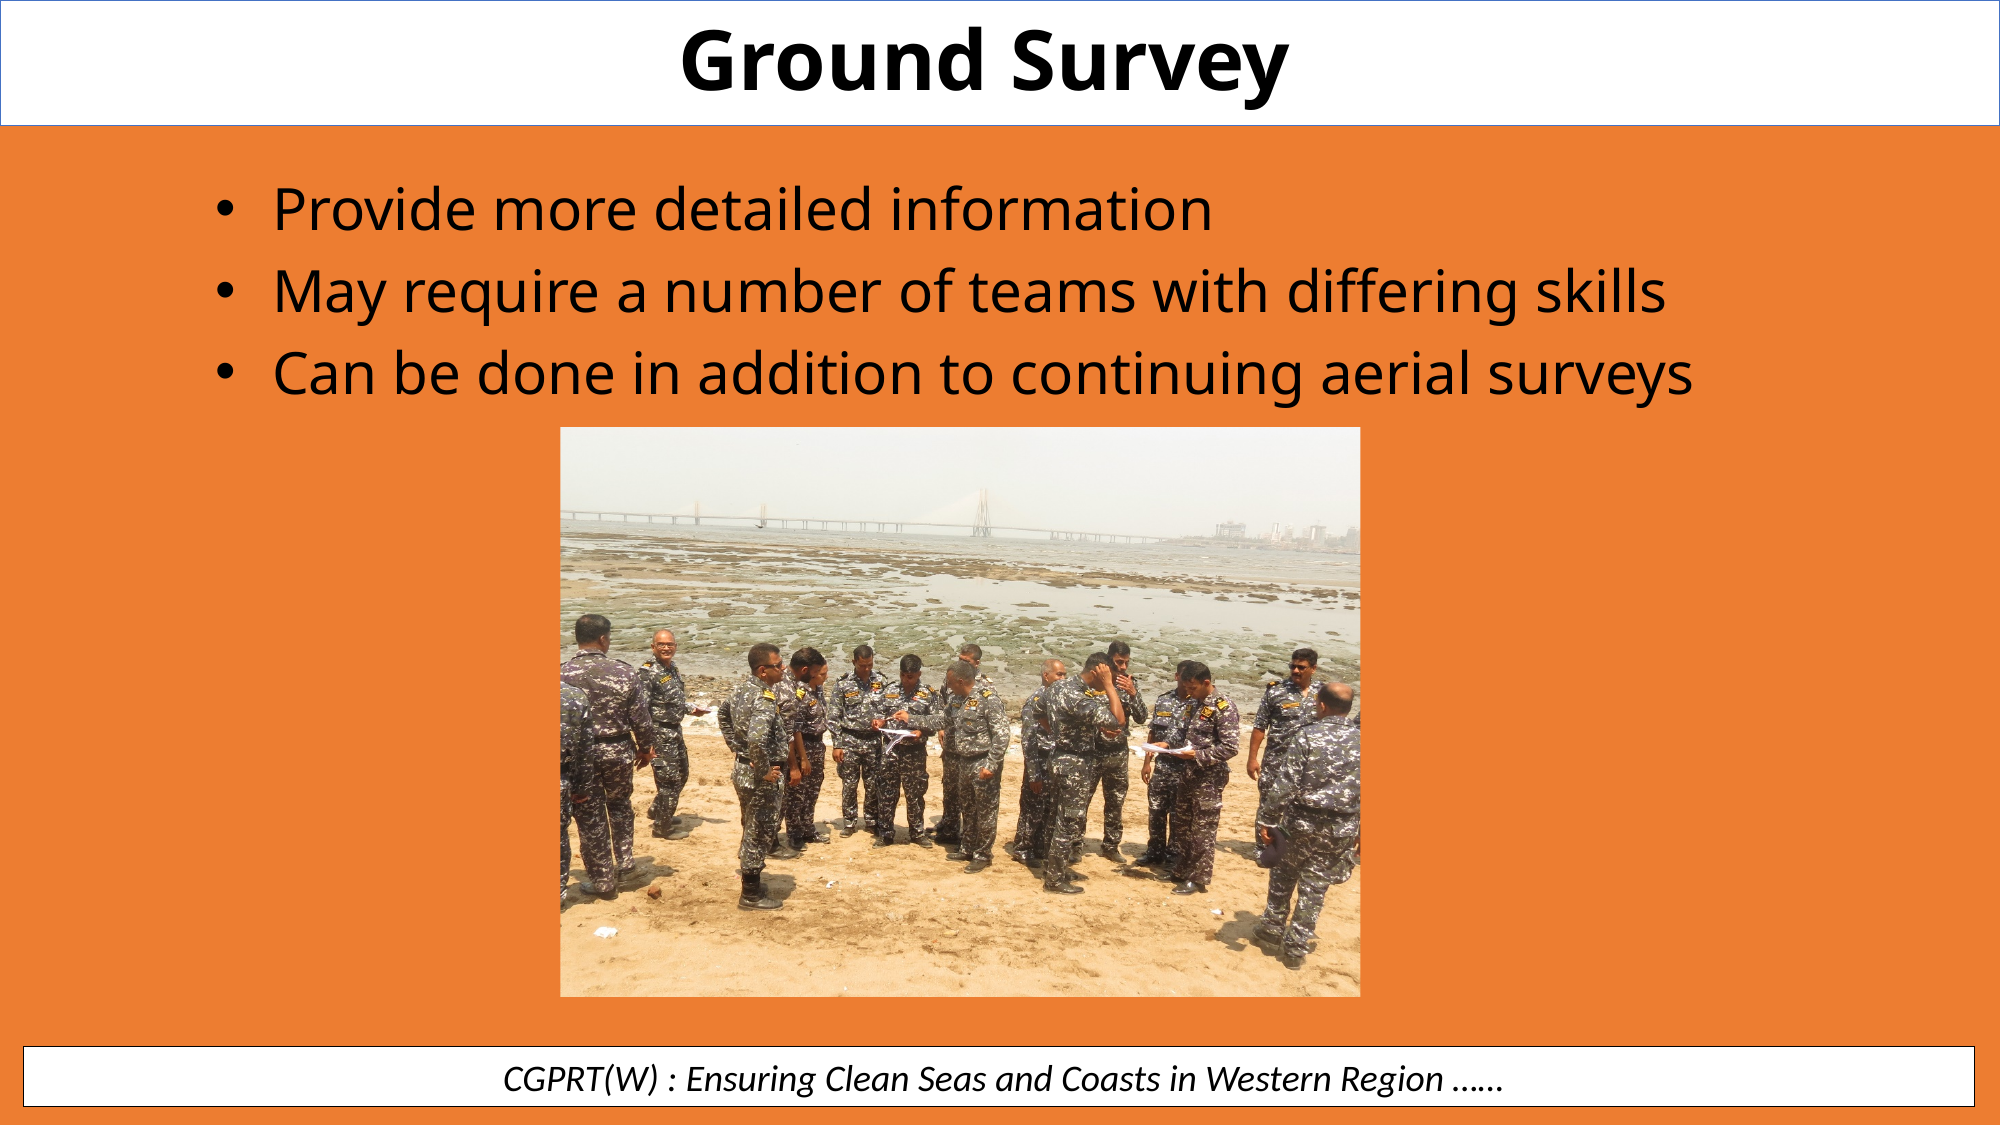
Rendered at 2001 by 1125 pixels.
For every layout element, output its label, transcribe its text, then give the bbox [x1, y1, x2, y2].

text_box Ground Survey [184, 10, 1785, 104]
text_box CGPRT(W) : Ensuring Clean Seas and Coasts in Western Region …… [23, 1046, 1975, 1107]
picture [560, 427, 1361, 997]
text_box [0, 0, 2000, 126]
text_box Provide more detailed information May require a number of teams with differing skills Can be done in addition to continuing aerial surveys [201, 164, 1854, 650]
